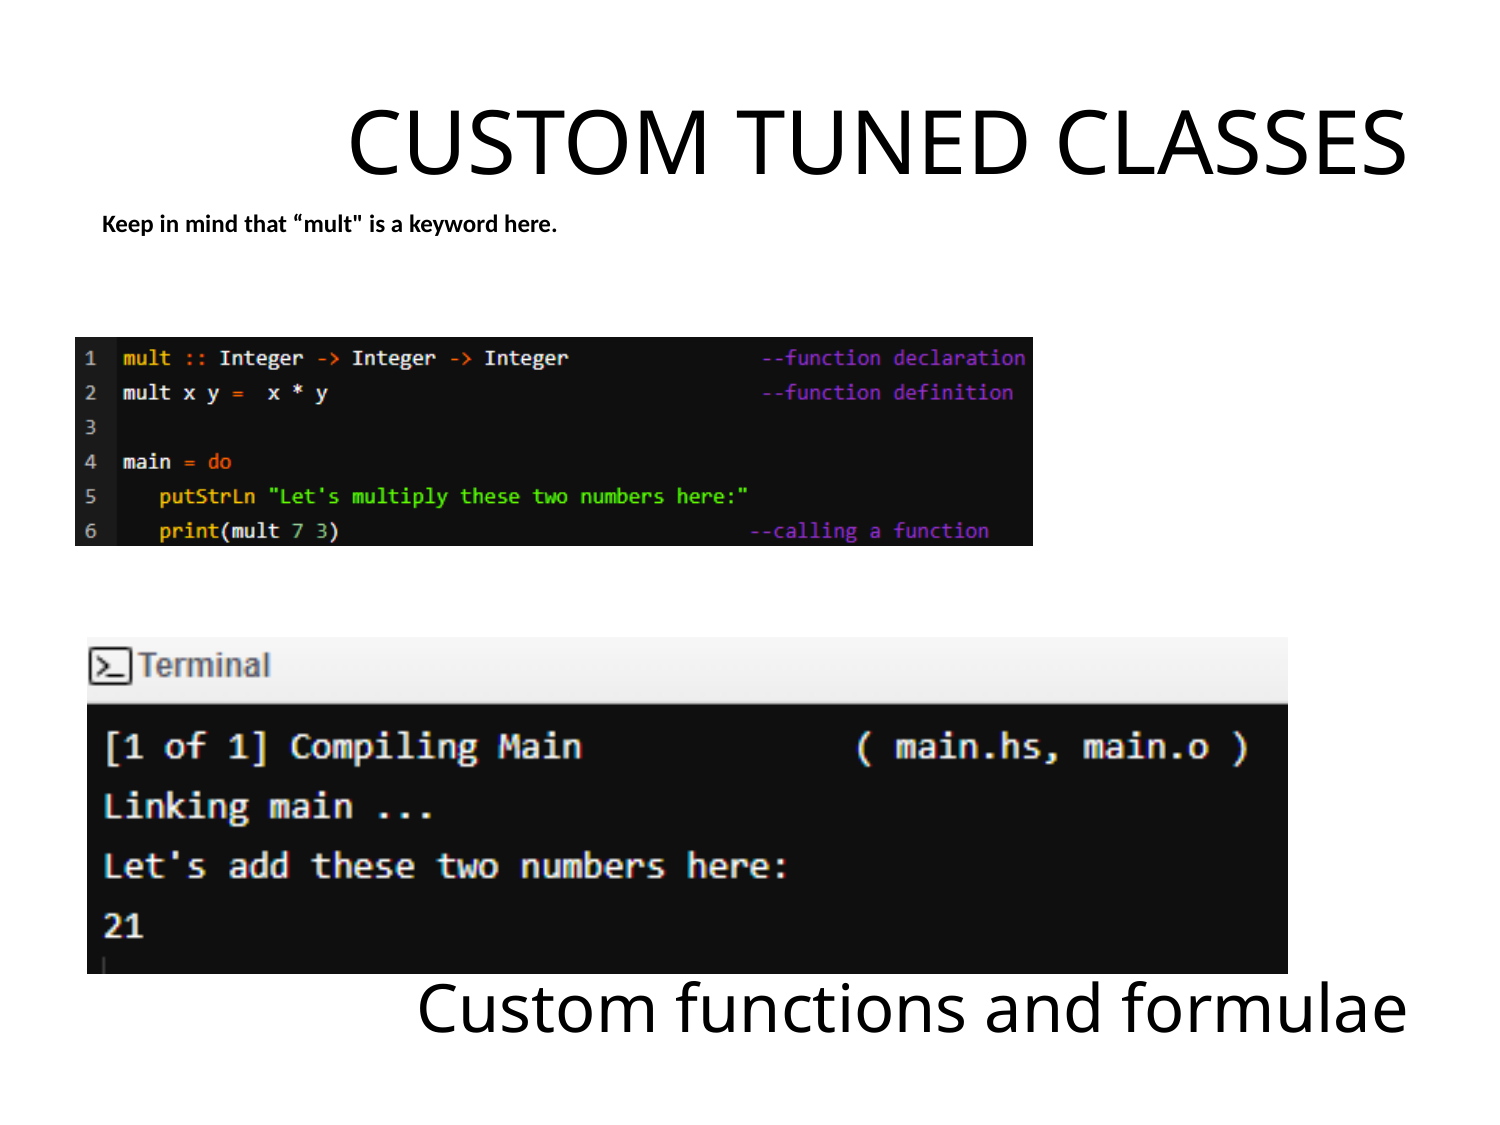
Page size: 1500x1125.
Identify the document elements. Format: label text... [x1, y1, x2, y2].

picture [74, 337, 1034, 546]
text_box Keep in mind that “mult" is a keyword here. [87, 200, 1413, 245]
picture [87, 637, 1288, 974]
text_box Custom functions and formulae [74, 912, 1425, 1100]
text_box CUSTOM TUNED CLASSES [74, 45, 1425, 233]
